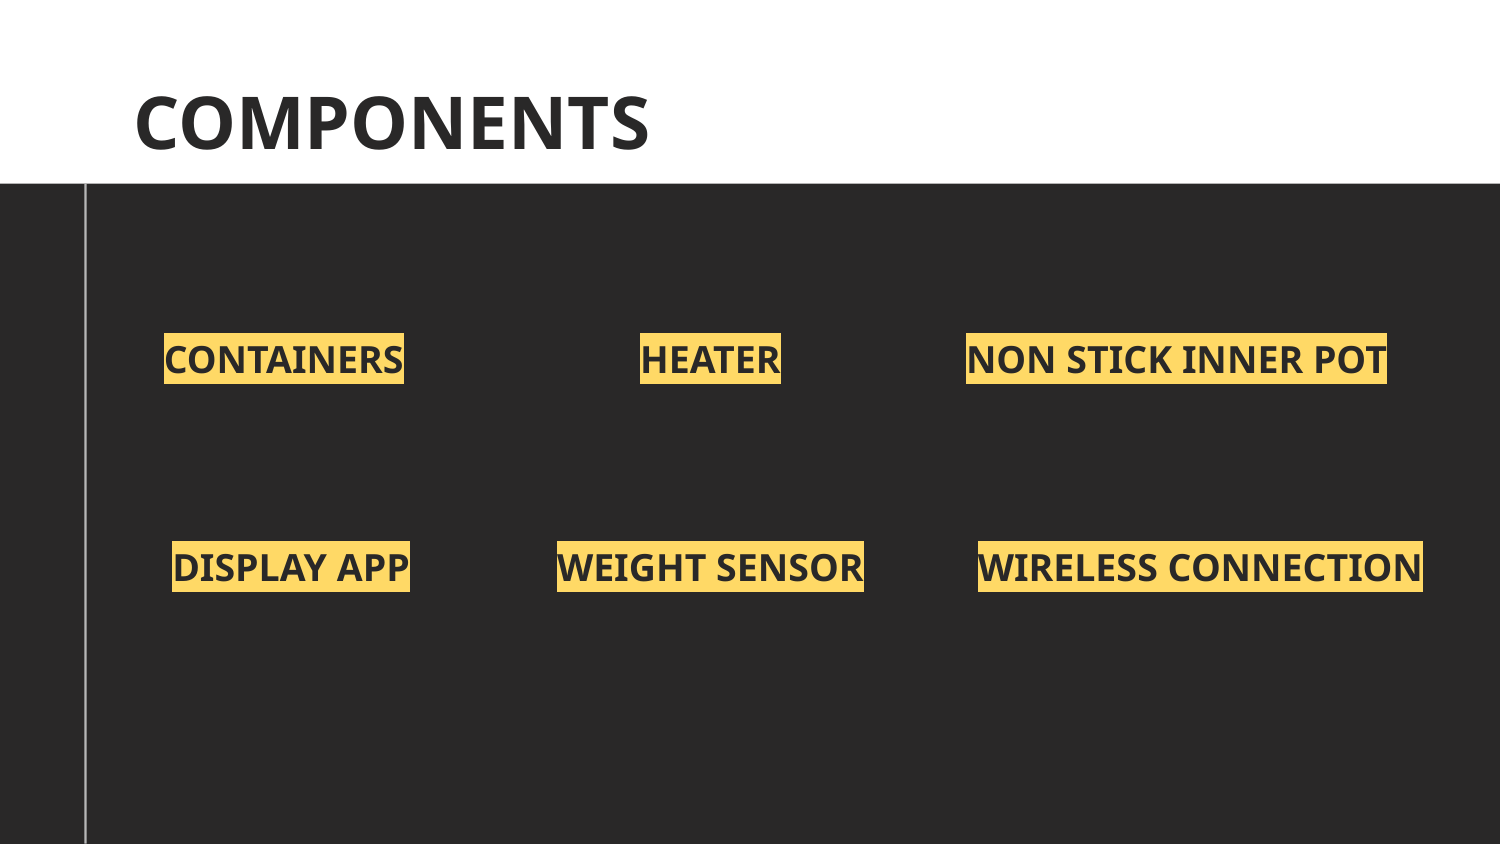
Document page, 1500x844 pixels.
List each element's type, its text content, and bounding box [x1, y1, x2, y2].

title NON STICK INNER POT [931, 315, 1422, 402]
title WEIGHT SENSOR [521, 523, 900, 610]
title HEATER [521, 315, 900, 402]
title WIRELESS CONNECTION [910, 523, 1492, 610]
title CONTAINERS [94, 315, 473, 402]
title DISPLAY APP [101, 523, 481, 610]
title COMPONENTS [118, 72, 1382, 167]
